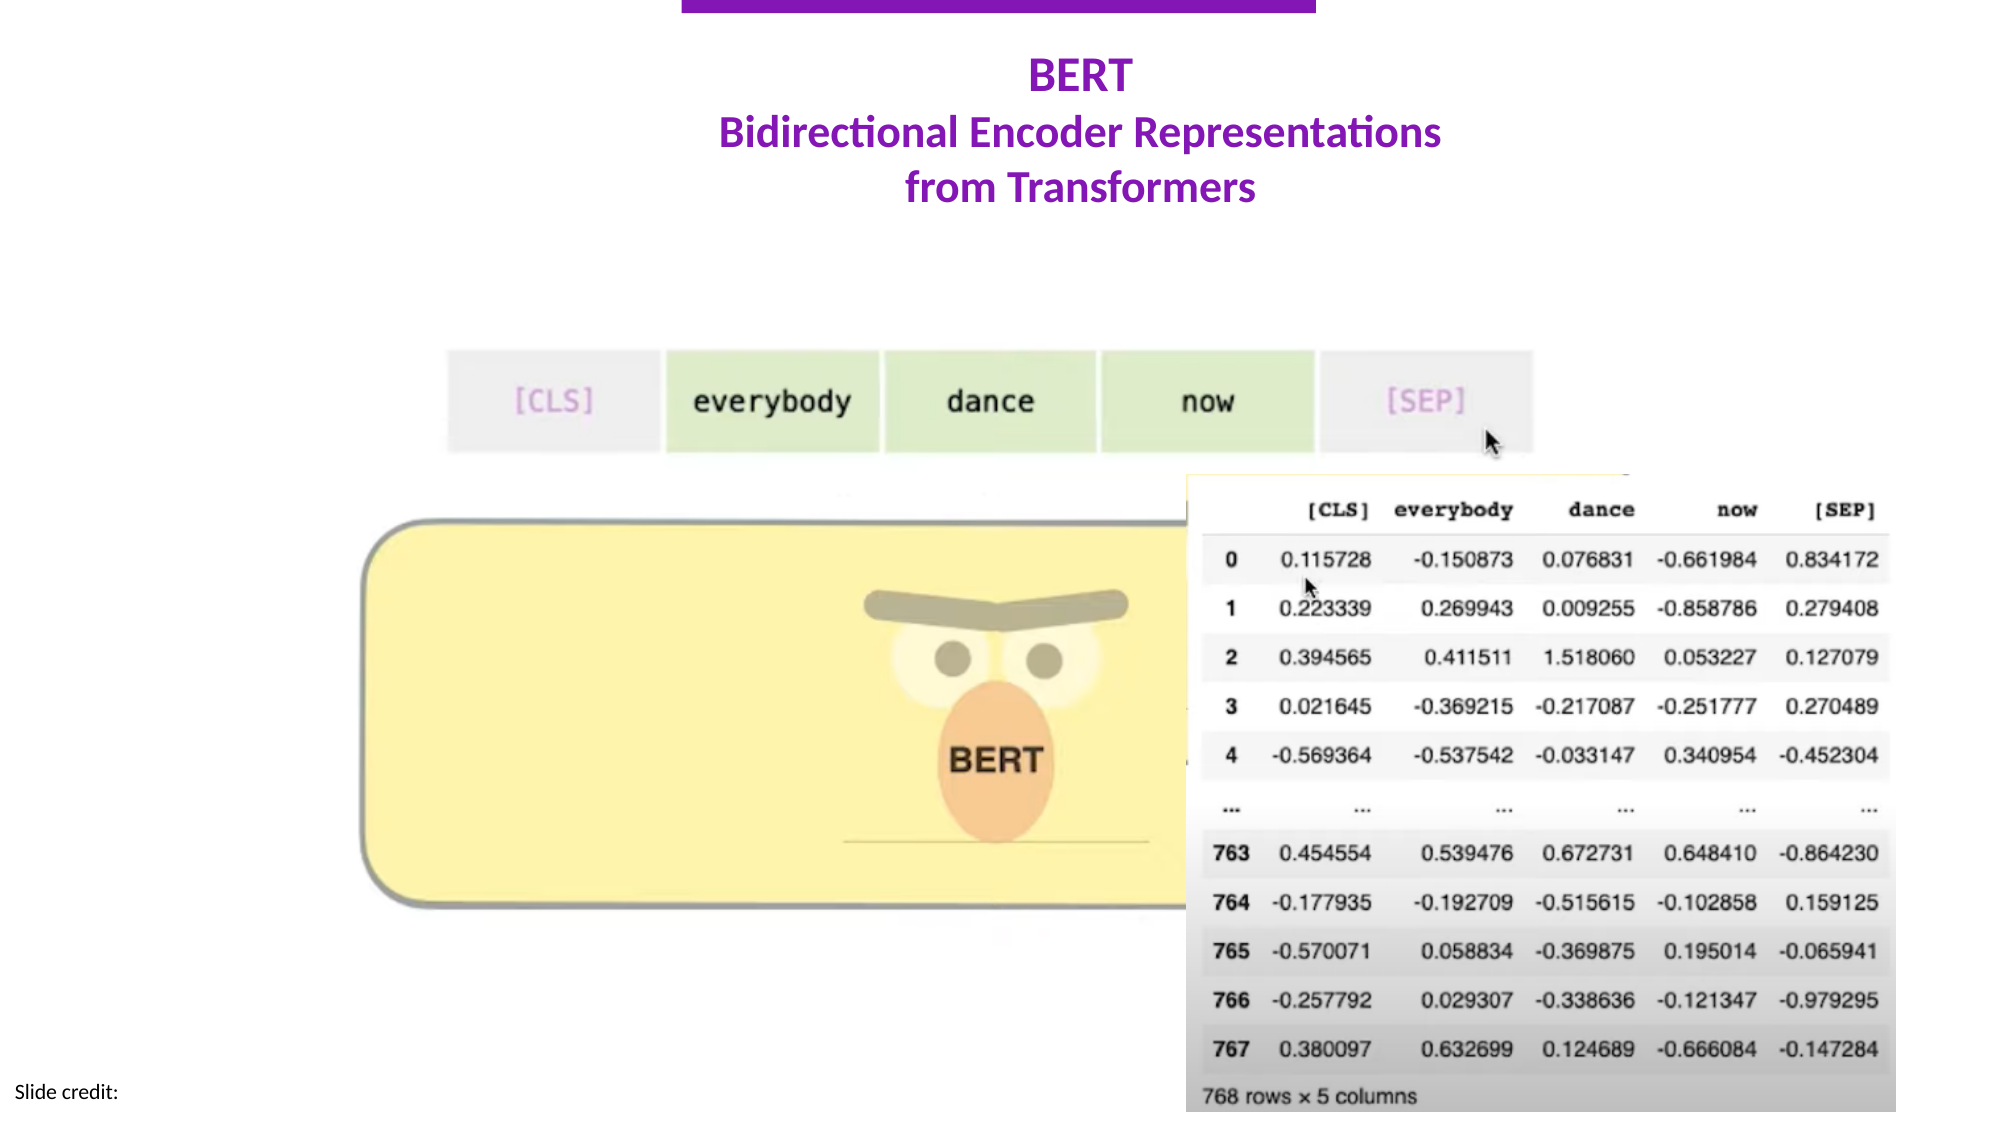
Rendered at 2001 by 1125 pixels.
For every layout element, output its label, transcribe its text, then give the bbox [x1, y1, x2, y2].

text_box Slide credit: [0, 1070, 1186, 1112]
text_box BERT Bidirectional Encoder Representations from Transformers [665, 34, 1496, 219]
text_box [681, 0, 1317, 14]
picture [357, 262, 1896, 1112]
